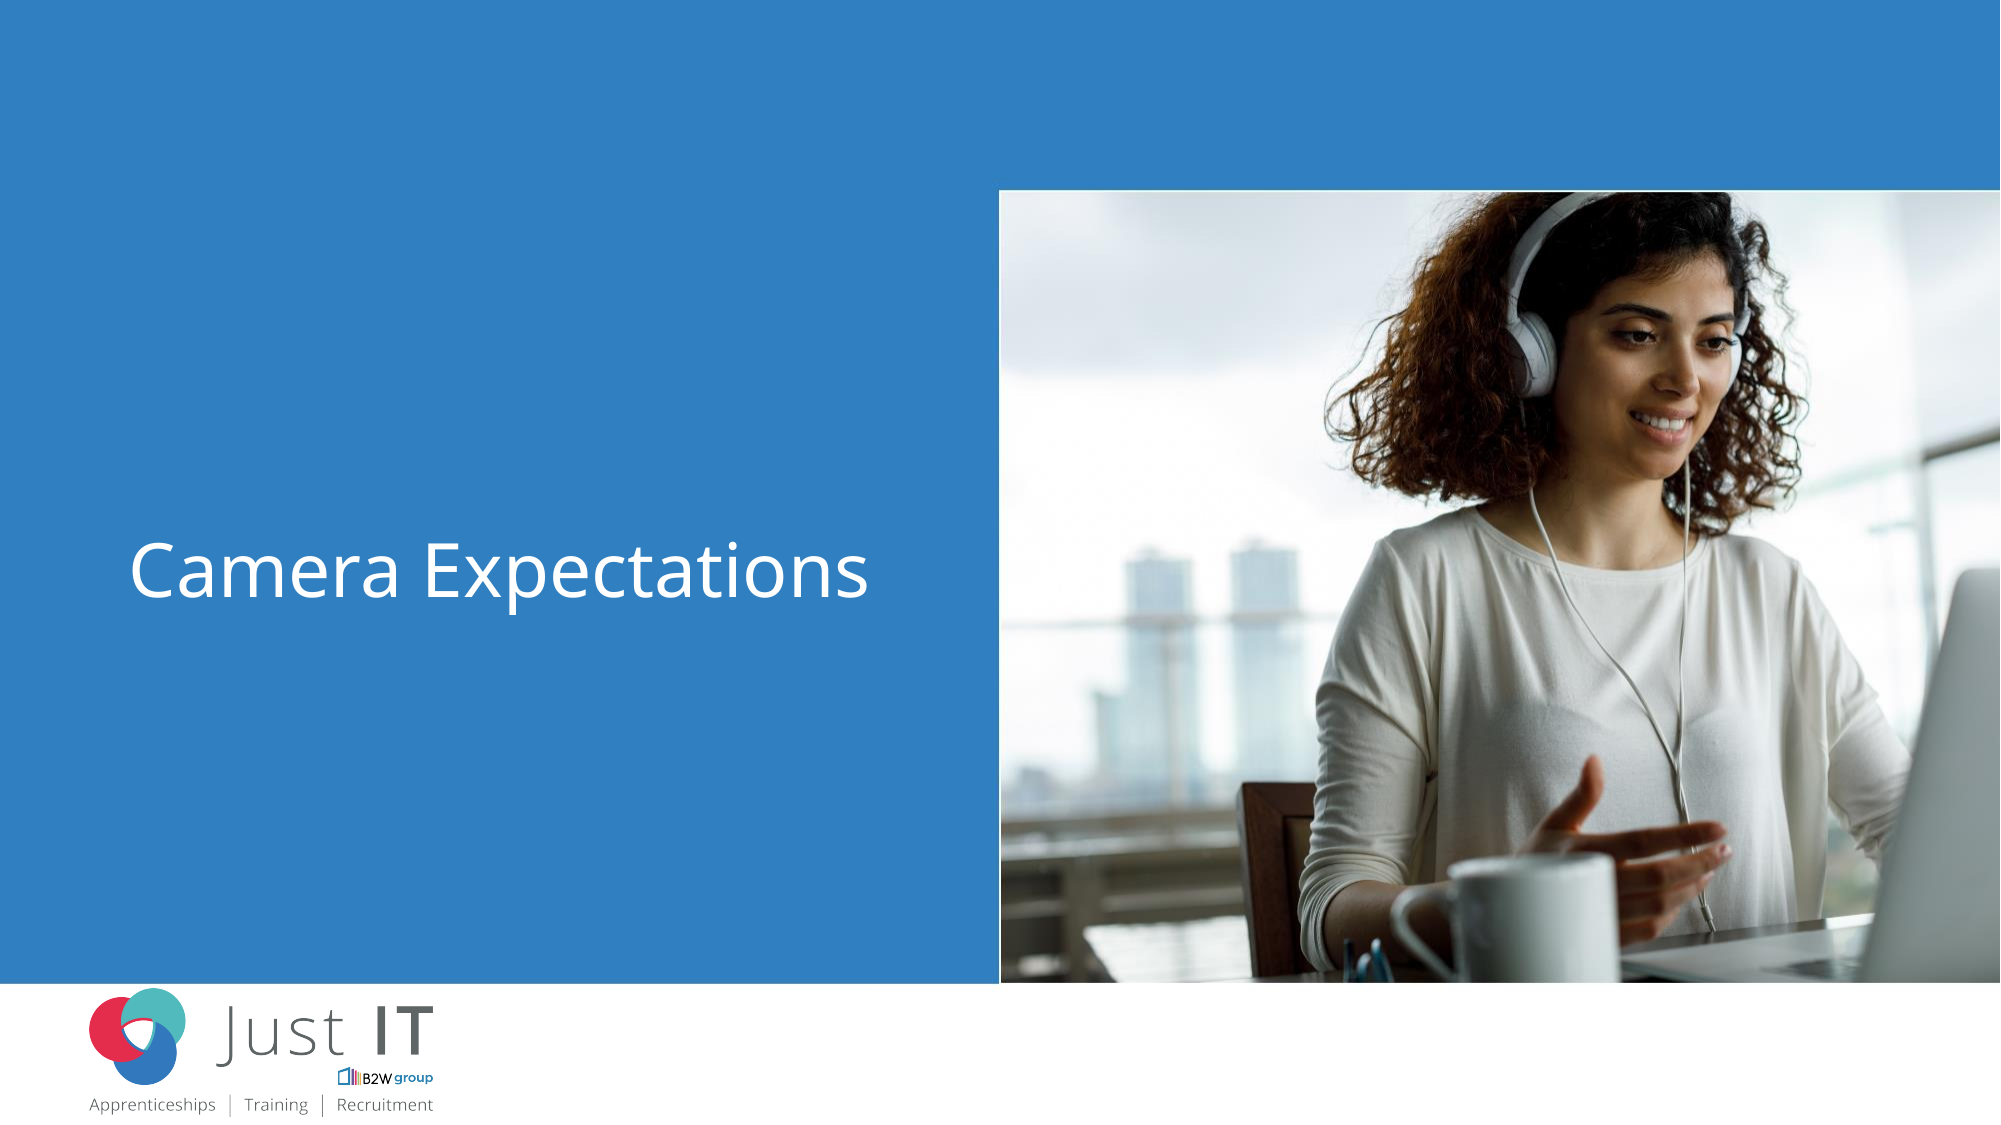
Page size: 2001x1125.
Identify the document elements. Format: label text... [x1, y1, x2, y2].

picture [0, 0, 2000, 1125]
text_box Camera Expectations [0, 368, 1000, 621]
